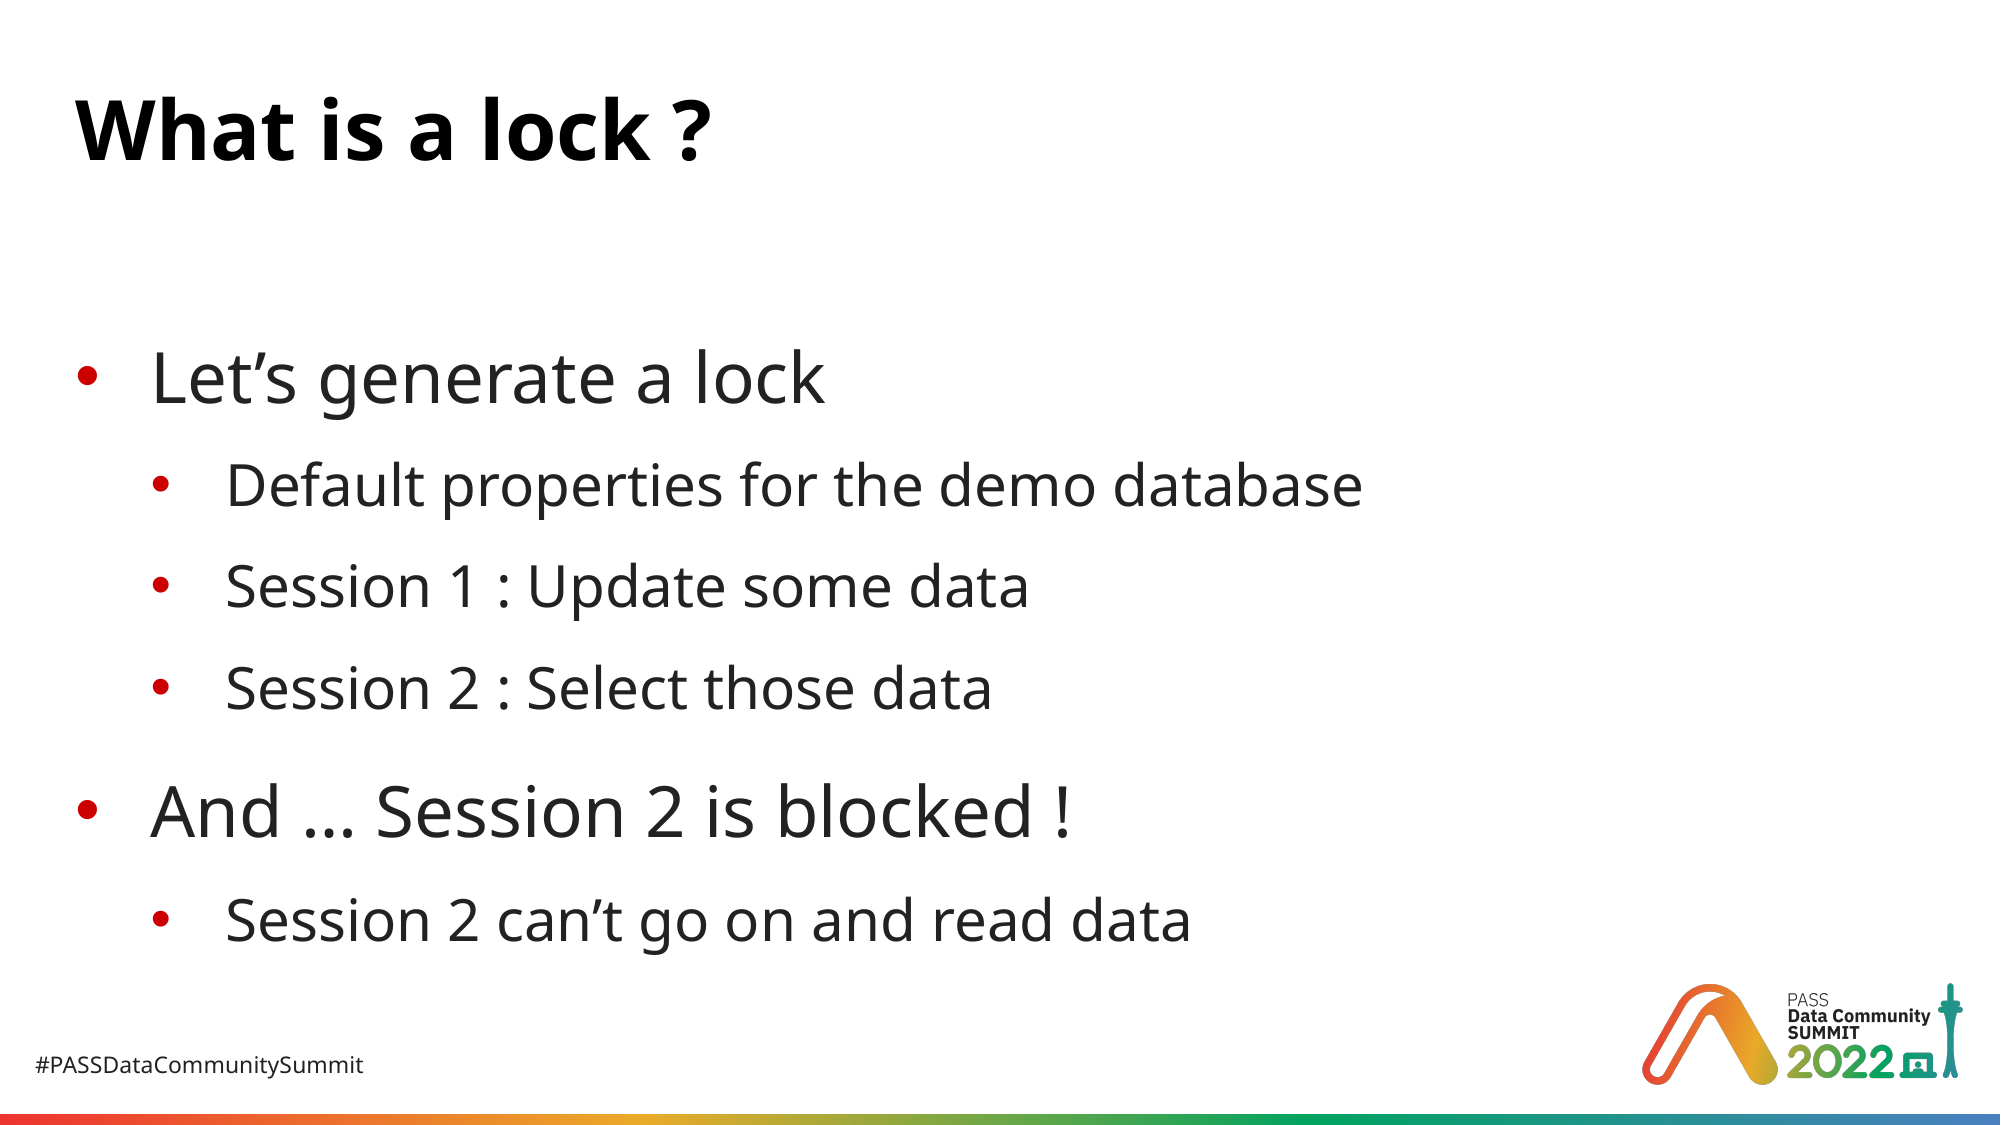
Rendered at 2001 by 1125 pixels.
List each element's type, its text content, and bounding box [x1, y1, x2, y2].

picture [0, 1114, 2000, 1125]
list Let’s generate a lock Default properties for the demo database Session 1 : Update some data Session 2 : Select those data And … Session 2 is blocked ! Session 2 can’t go on and read data [60, 299, 1786, 1014]
title What is a lock ? [60, 80, 1606, 299]
picture [1642, 983, 1963, 1085]
